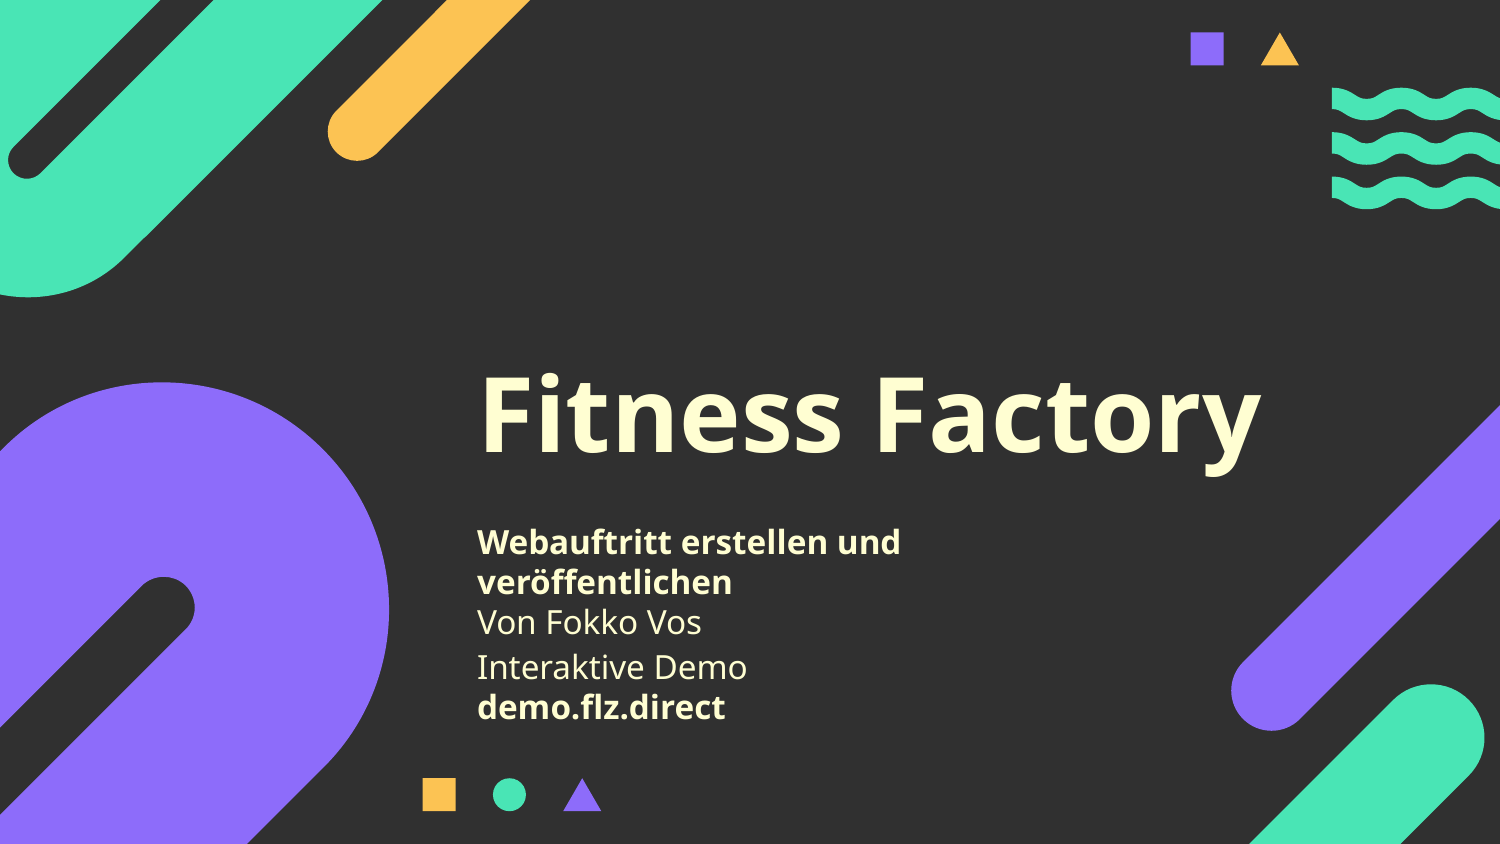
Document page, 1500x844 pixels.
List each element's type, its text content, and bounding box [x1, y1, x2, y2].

subtitle Interaktive Demo demo.flz.direct [462, 630, 1131, 756]
text_box [1231, 405, 1500, 731]
text_box [0, 382, 390, 844]
title Fitness Factory [462, 212, 1334, 489]
subtitle Webauftritt erstellen und veröffentlichen Von Fokko Vos [462, 506, 1131, 630]
